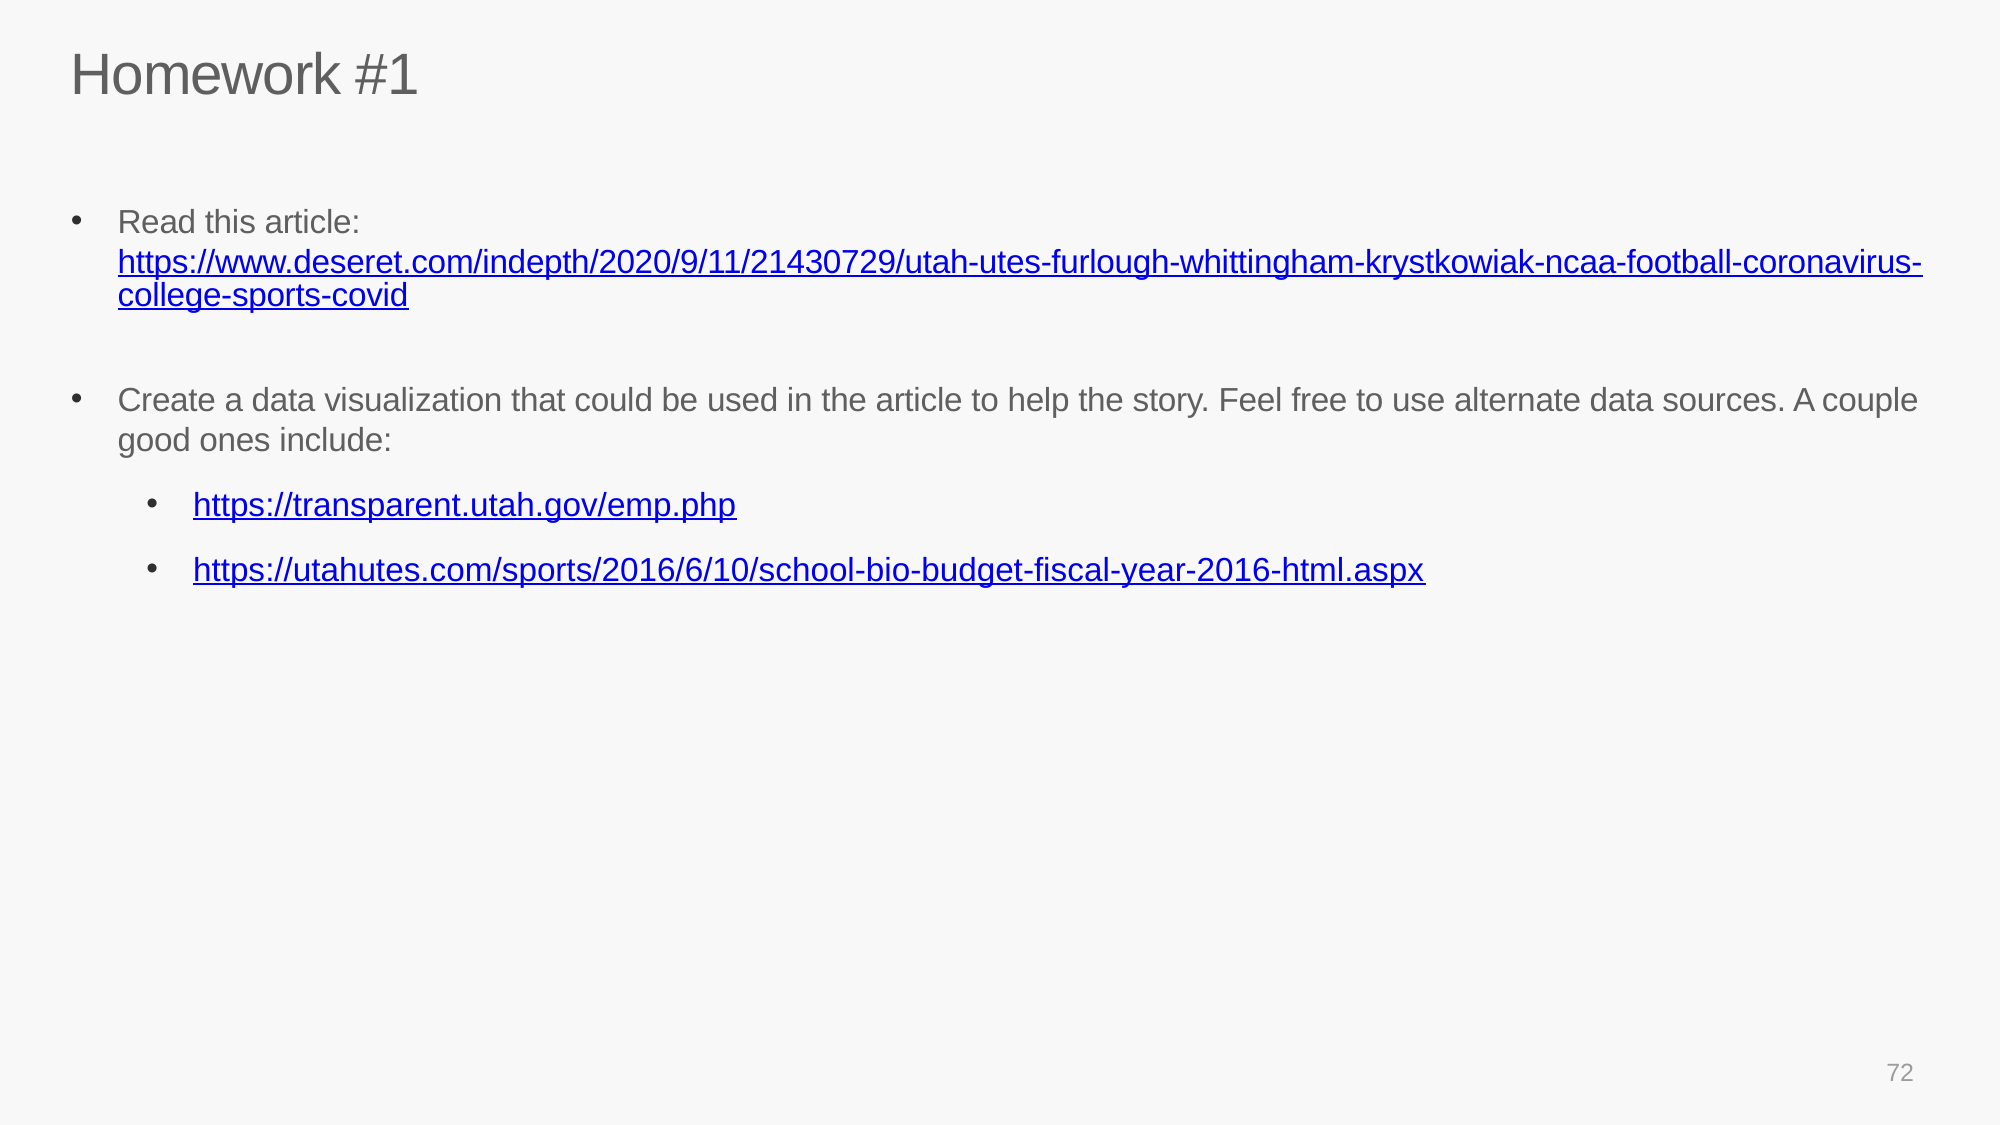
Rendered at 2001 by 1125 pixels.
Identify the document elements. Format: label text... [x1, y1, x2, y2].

slide_number 72 [1479, 1041, 1930, 1102]
list Read this article: https://www.deseret.com/indepth/2020/9/11/21430729/utah-utes-furlough-whittingham-krystkowiak-ncaa-football-coronavirus-college-sports-covid Create a data visualization that could be used in the article to help the story. Feel free to use alternate data sources. A couple good ones include: https://transparent.utah.gov/emp.php https://utahutes.com/sports/2016/6/10/school-bio-budget-fiscal-year-2016-html.aspx [70, 200, 1930, 960]
title Homework #1 [70, 45, 1930, 180]
